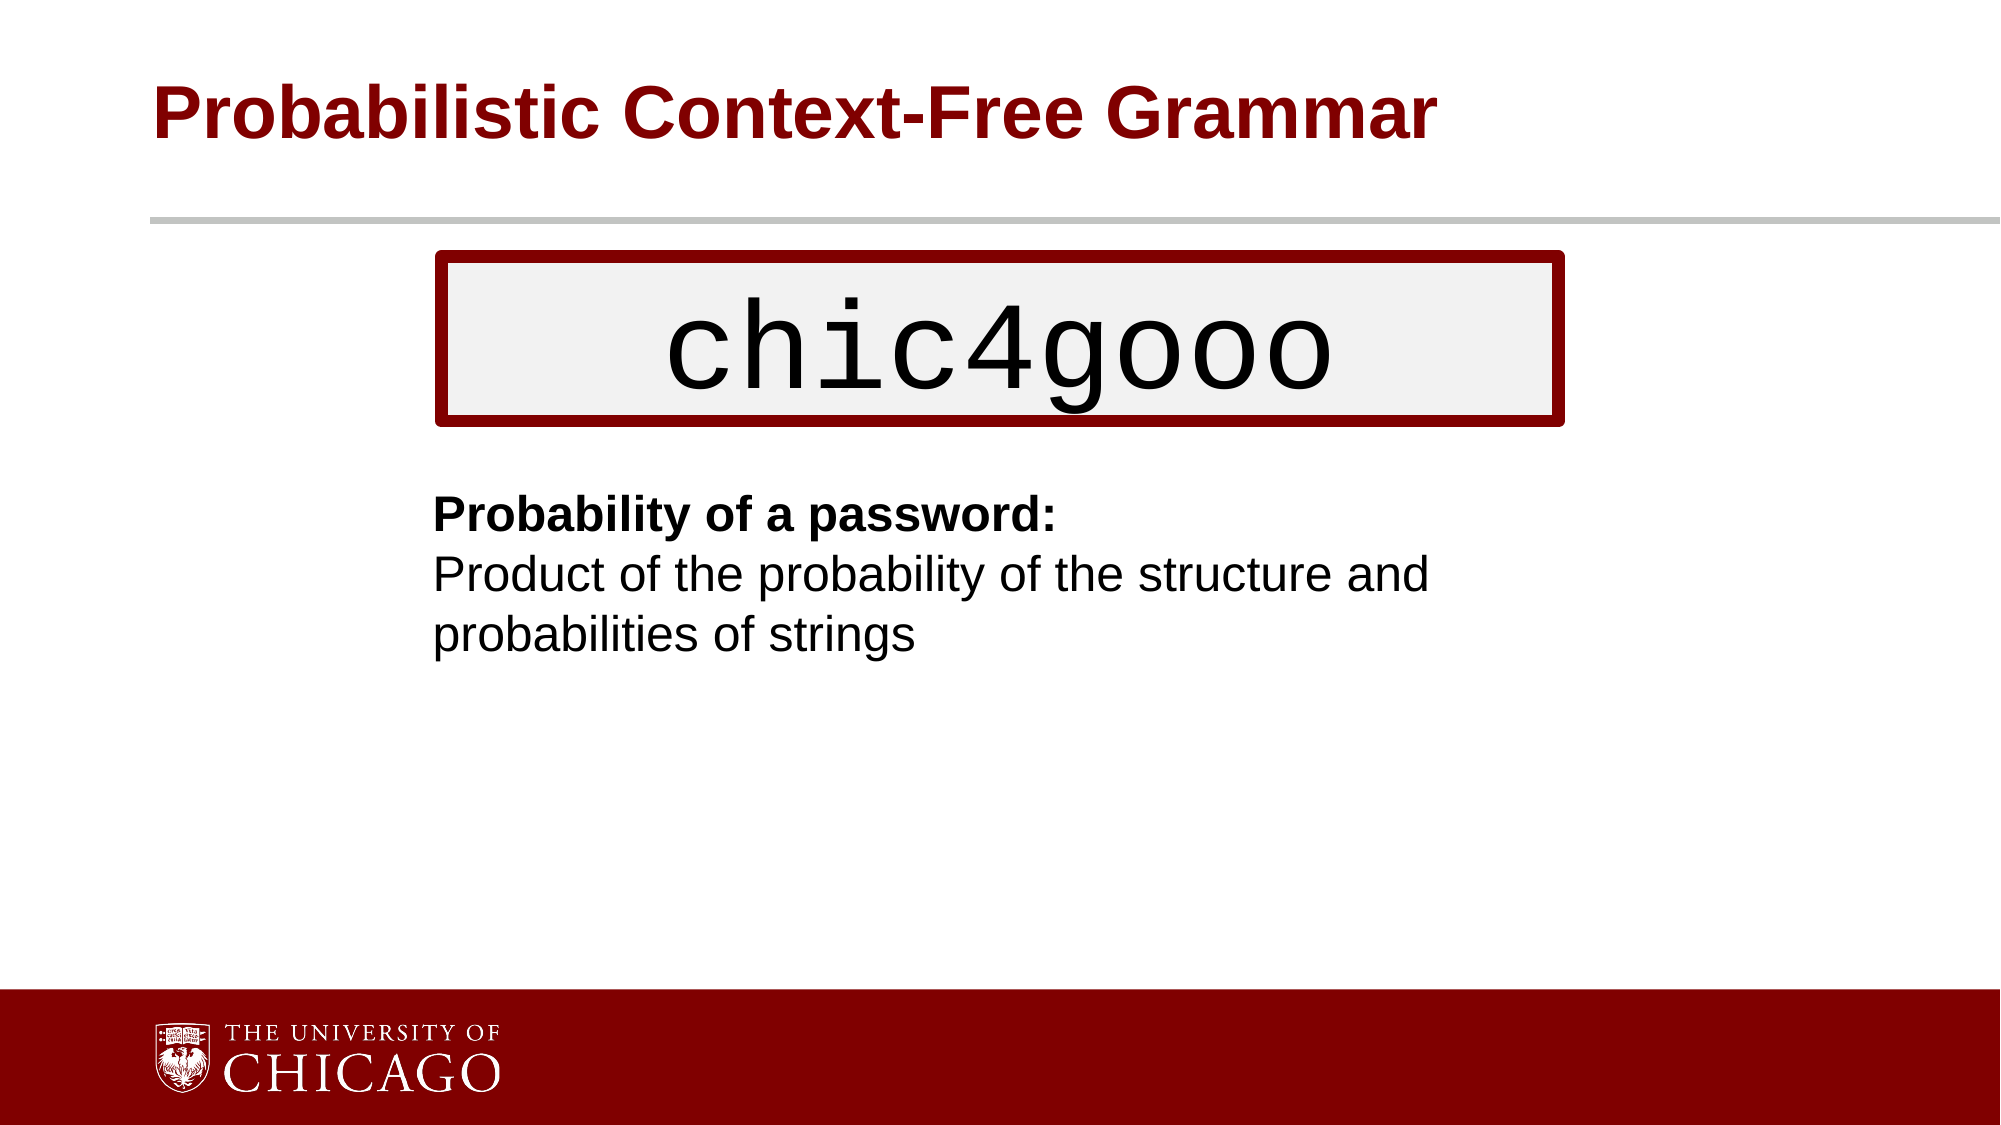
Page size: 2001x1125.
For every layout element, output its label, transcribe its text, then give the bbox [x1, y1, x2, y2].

text_box Probability of a password: Product of the probability of the structure and probabilities of strings [417, 473, 1579, 759]
title Probabilistic Context-Free Grammar [137, 0, 1863, 218]
text_box chic4gooo [441, 256, 1559, 422]
